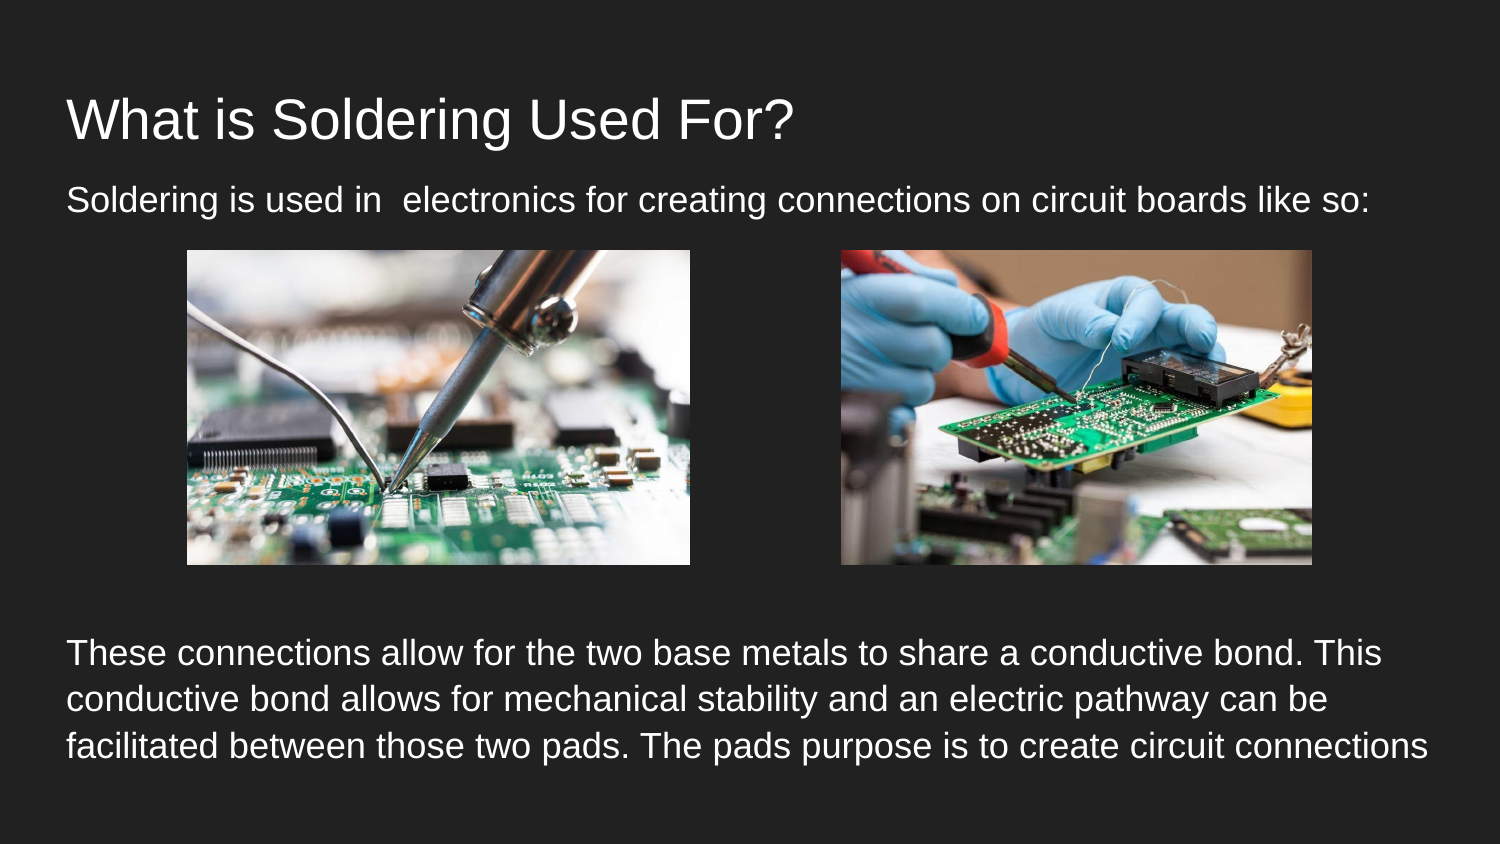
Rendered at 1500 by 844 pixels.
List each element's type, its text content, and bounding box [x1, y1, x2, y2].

picture [840, 250, 1312, 566]
list Soldering is used in electronics for creating connections on circuit boards like so: These connections allow for the two base metals to share a conductive bond. This conductive bond allows for mechanical stability and an electric pathway can be facilitated between those two pads. The pads purpose is to create circuit connections [51, 159, 1449, 806]
picture [186, 250, 690, 566]
title What is Soldering Used For? [51, 72, 1449, 159]
